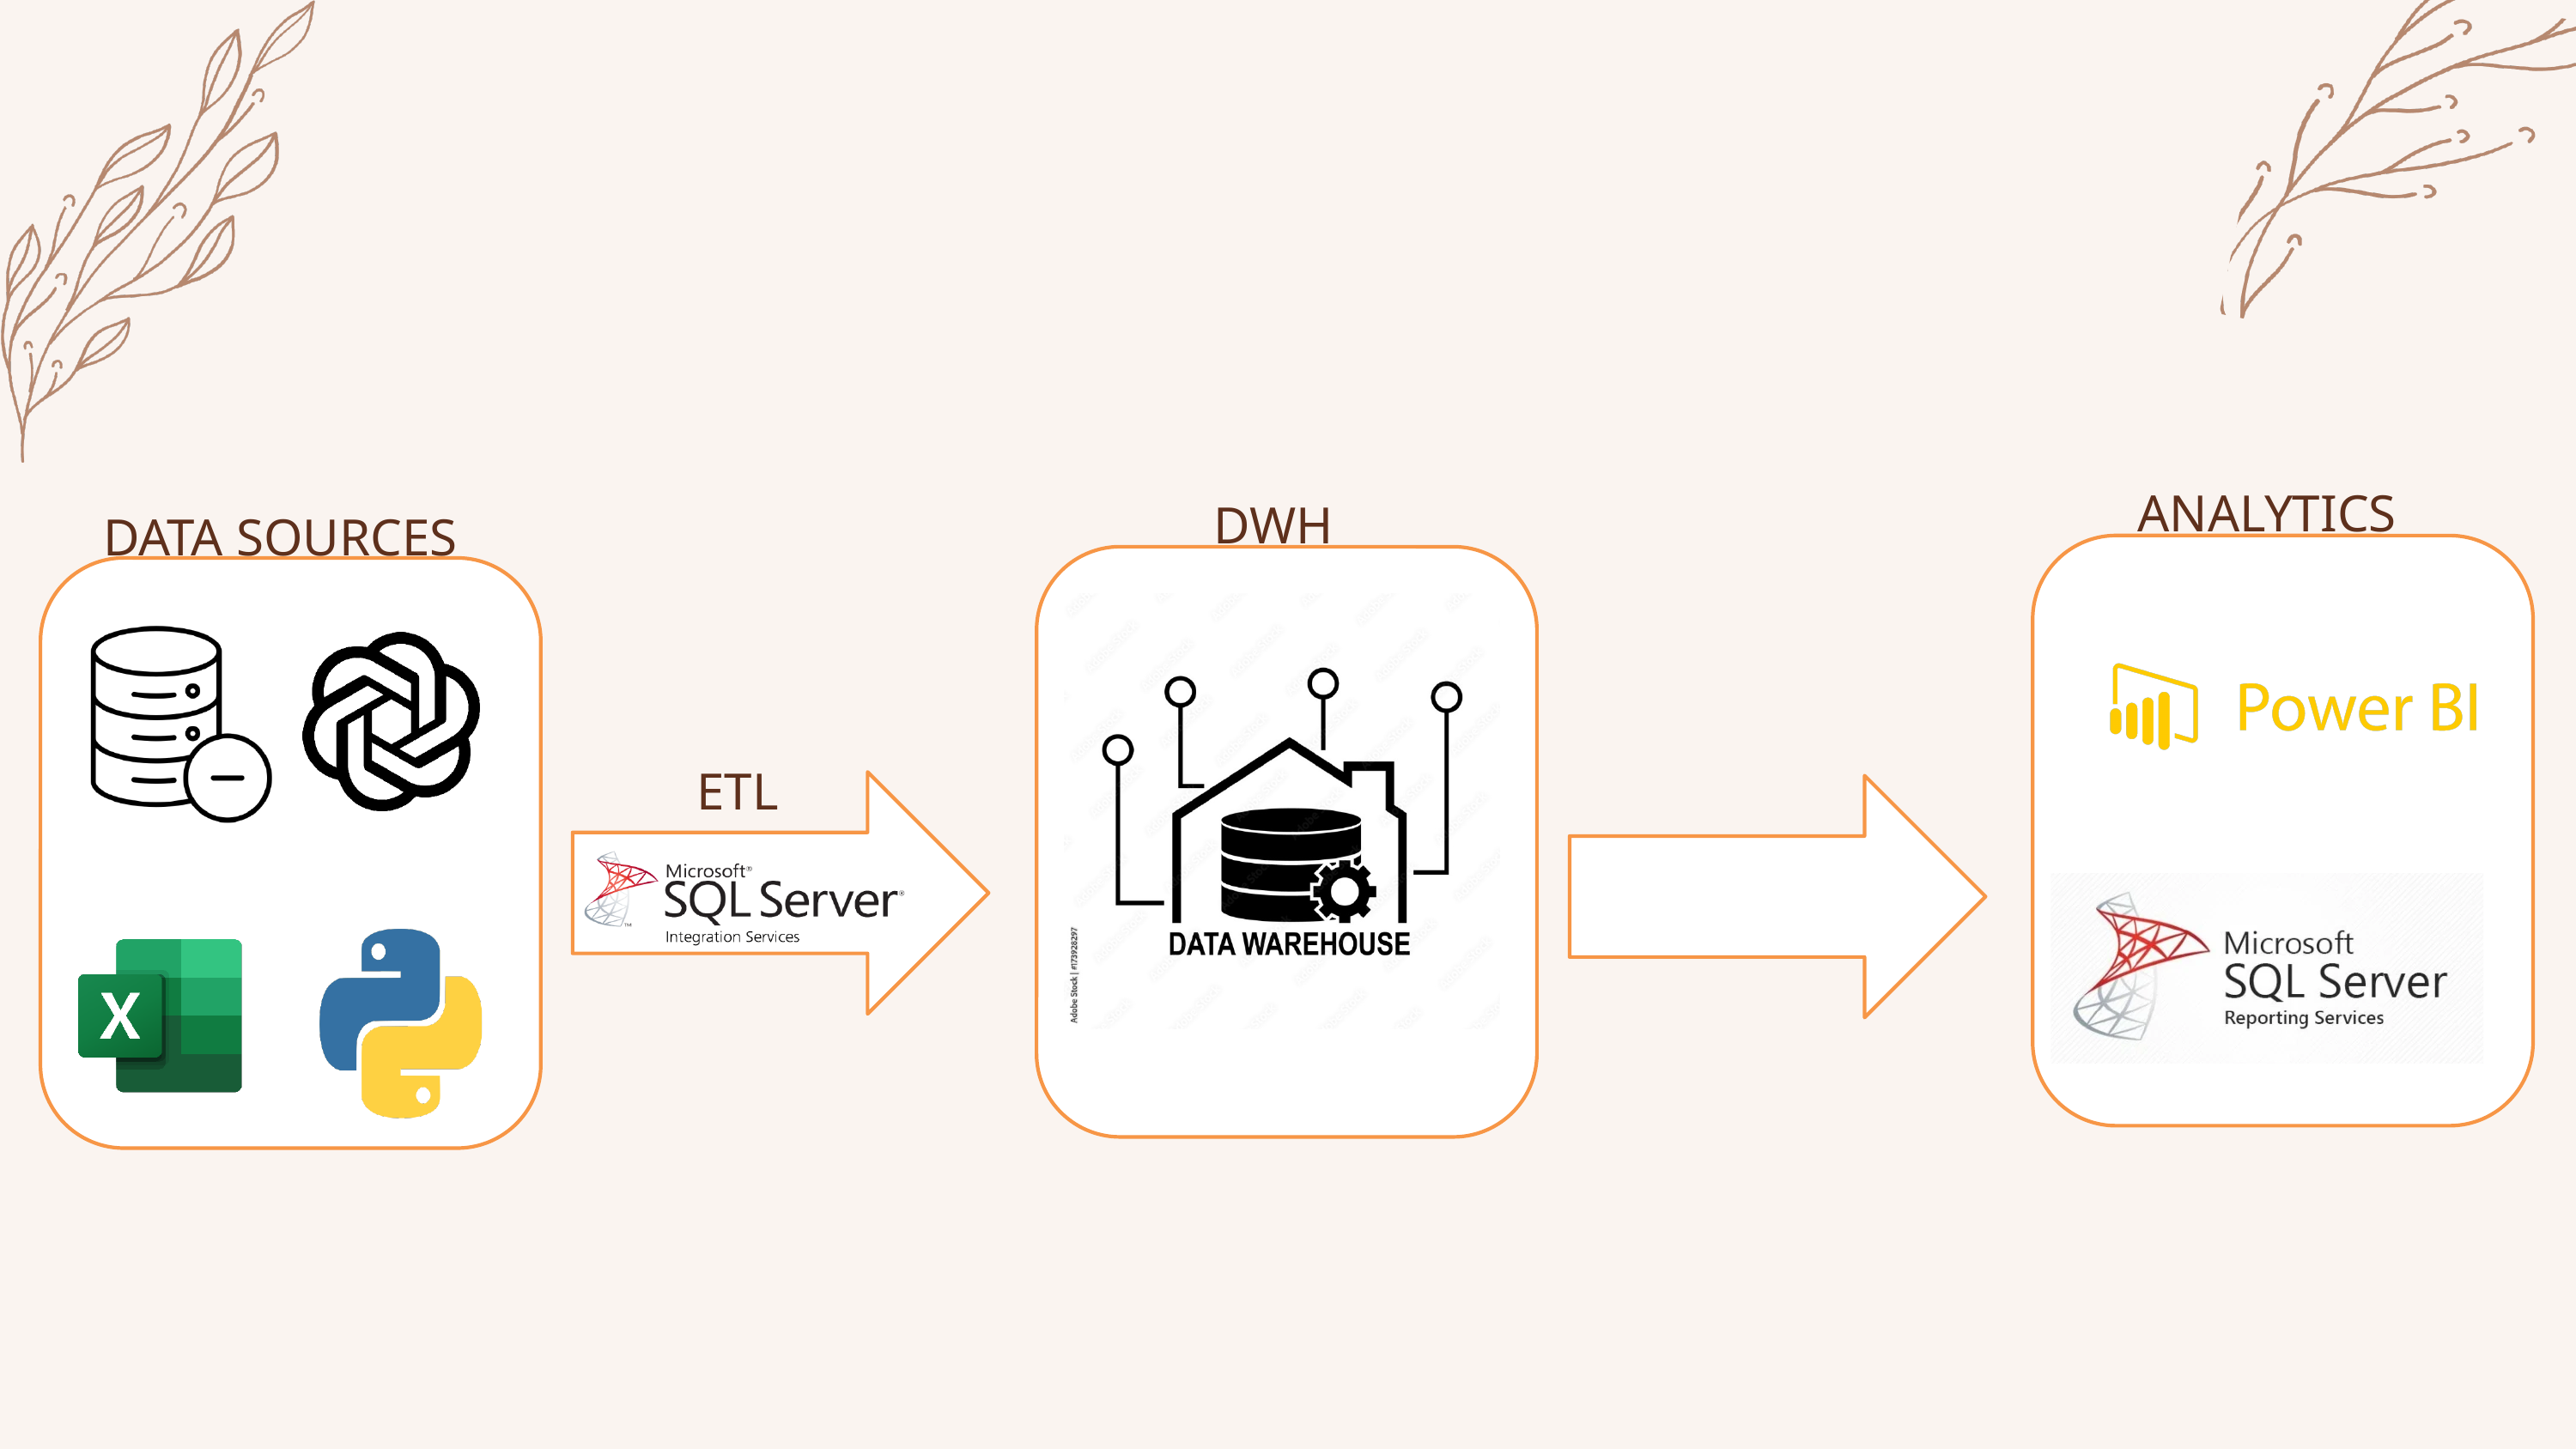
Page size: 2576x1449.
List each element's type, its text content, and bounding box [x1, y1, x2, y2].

picture [2050, 873, 2484, 1064]
text_box [1035, 554, 1539, 1139]
text_box [108, 1134, 507, 1150]
text_box [570, 820, 991, 1016]
text_box DWH [1042, 454, 1504, 554]
picture [1064, 592, 1500, 1029]
text_box [2031, 542, 2536, 1128]
text_box [1567, 773, 1988, 1020]
picture [73, 616, 289, 832]
text_box [0, 0, 315, 463]
picture [577, 842, 910, 950]
text_box [2219, 0, 2576, 385]
picture [302, 632, 480, 811]
text_box ETL [507, 719, 969, 820]
picture [2107, 602, 2479, 811]
text_box [38, 566, 543, 1088]
text_box DATA SOURCES [49, 466, 511, 566]
text_box ANALYTICS [2036, 442, 2498, 542]
picture [34, 890, 535, 1141]
